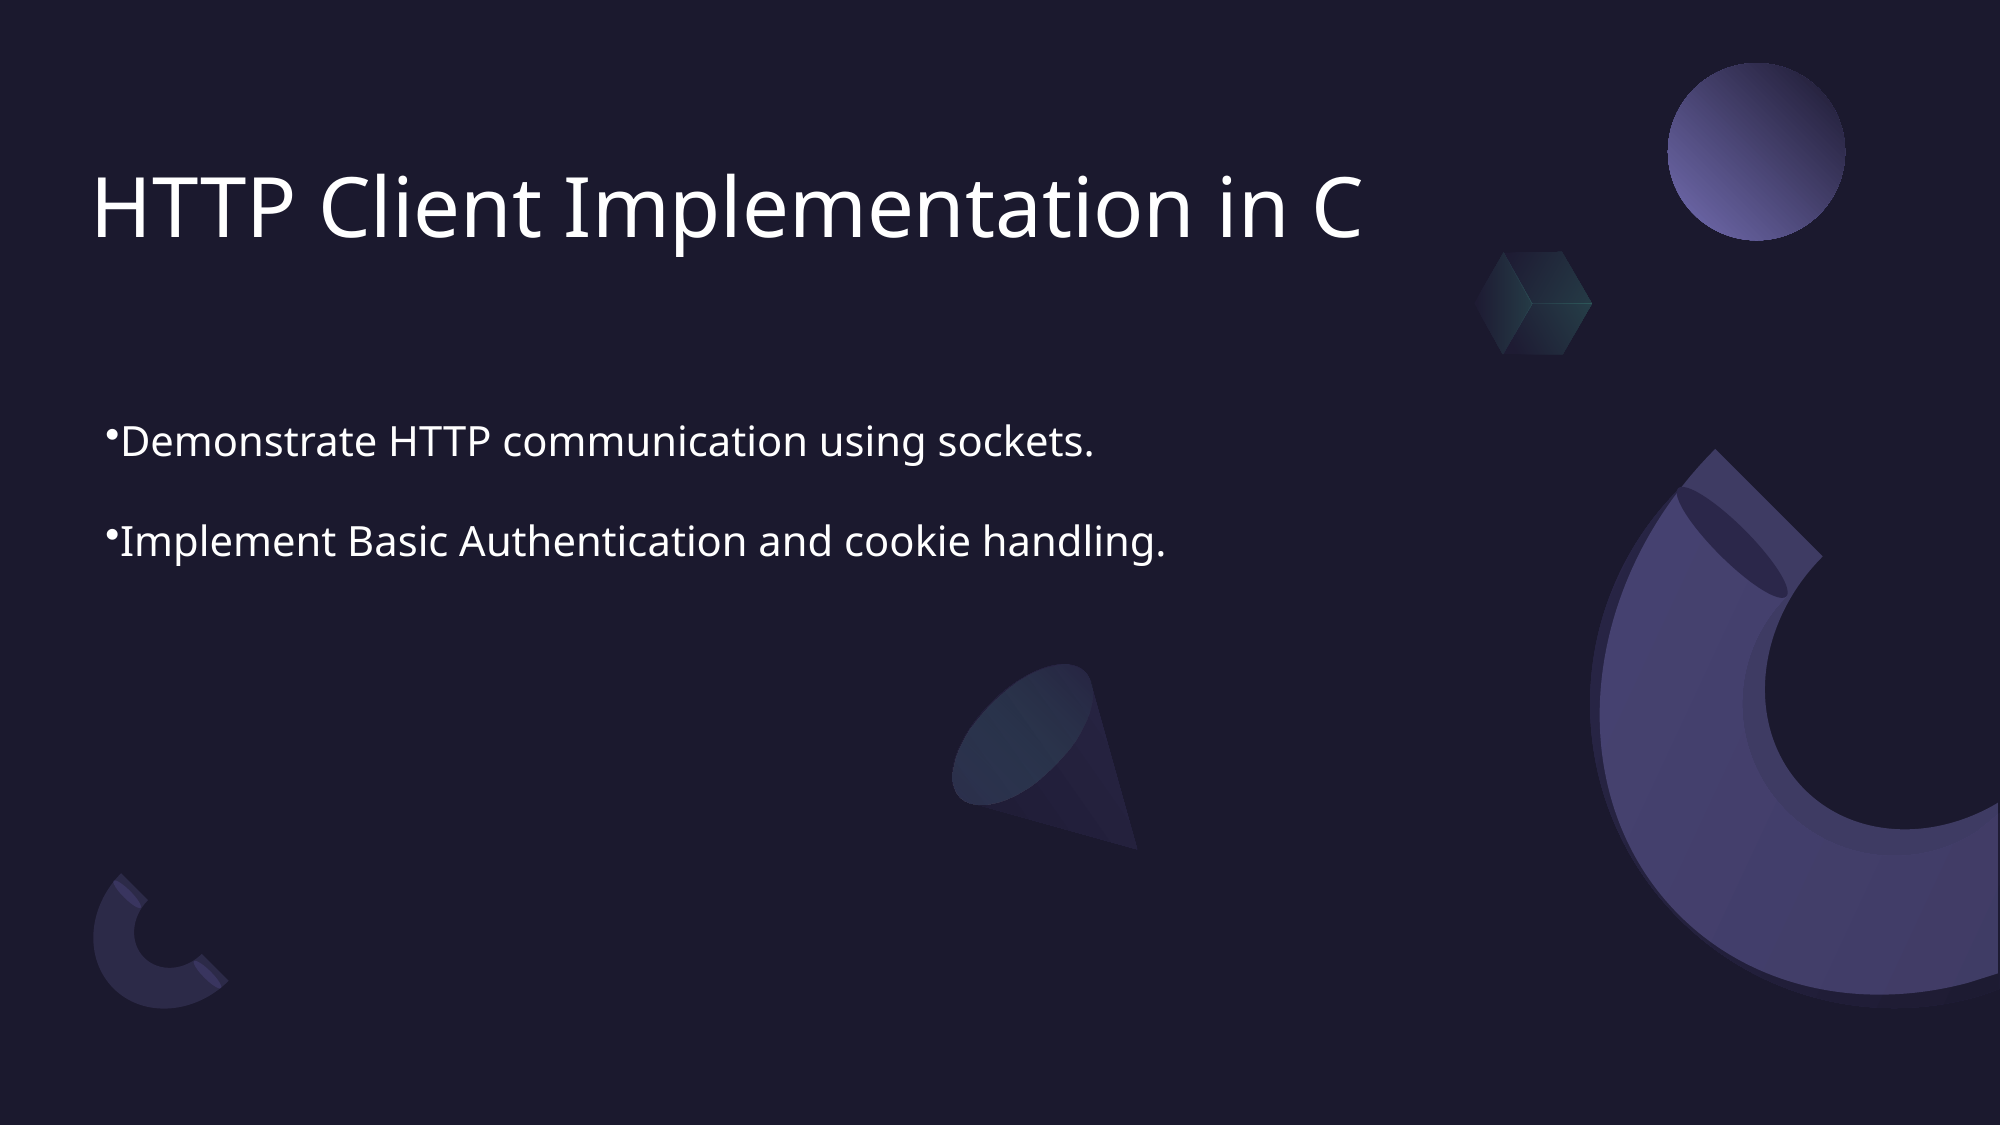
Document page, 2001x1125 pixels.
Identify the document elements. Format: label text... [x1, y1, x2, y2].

title HTTP Client Implementation in C [90, 79, 1910, 356]
list Demonstrate HTTP communication using sockets. Implement Basic Authentication and cookie handling. [90, 113, 1494, 767]
